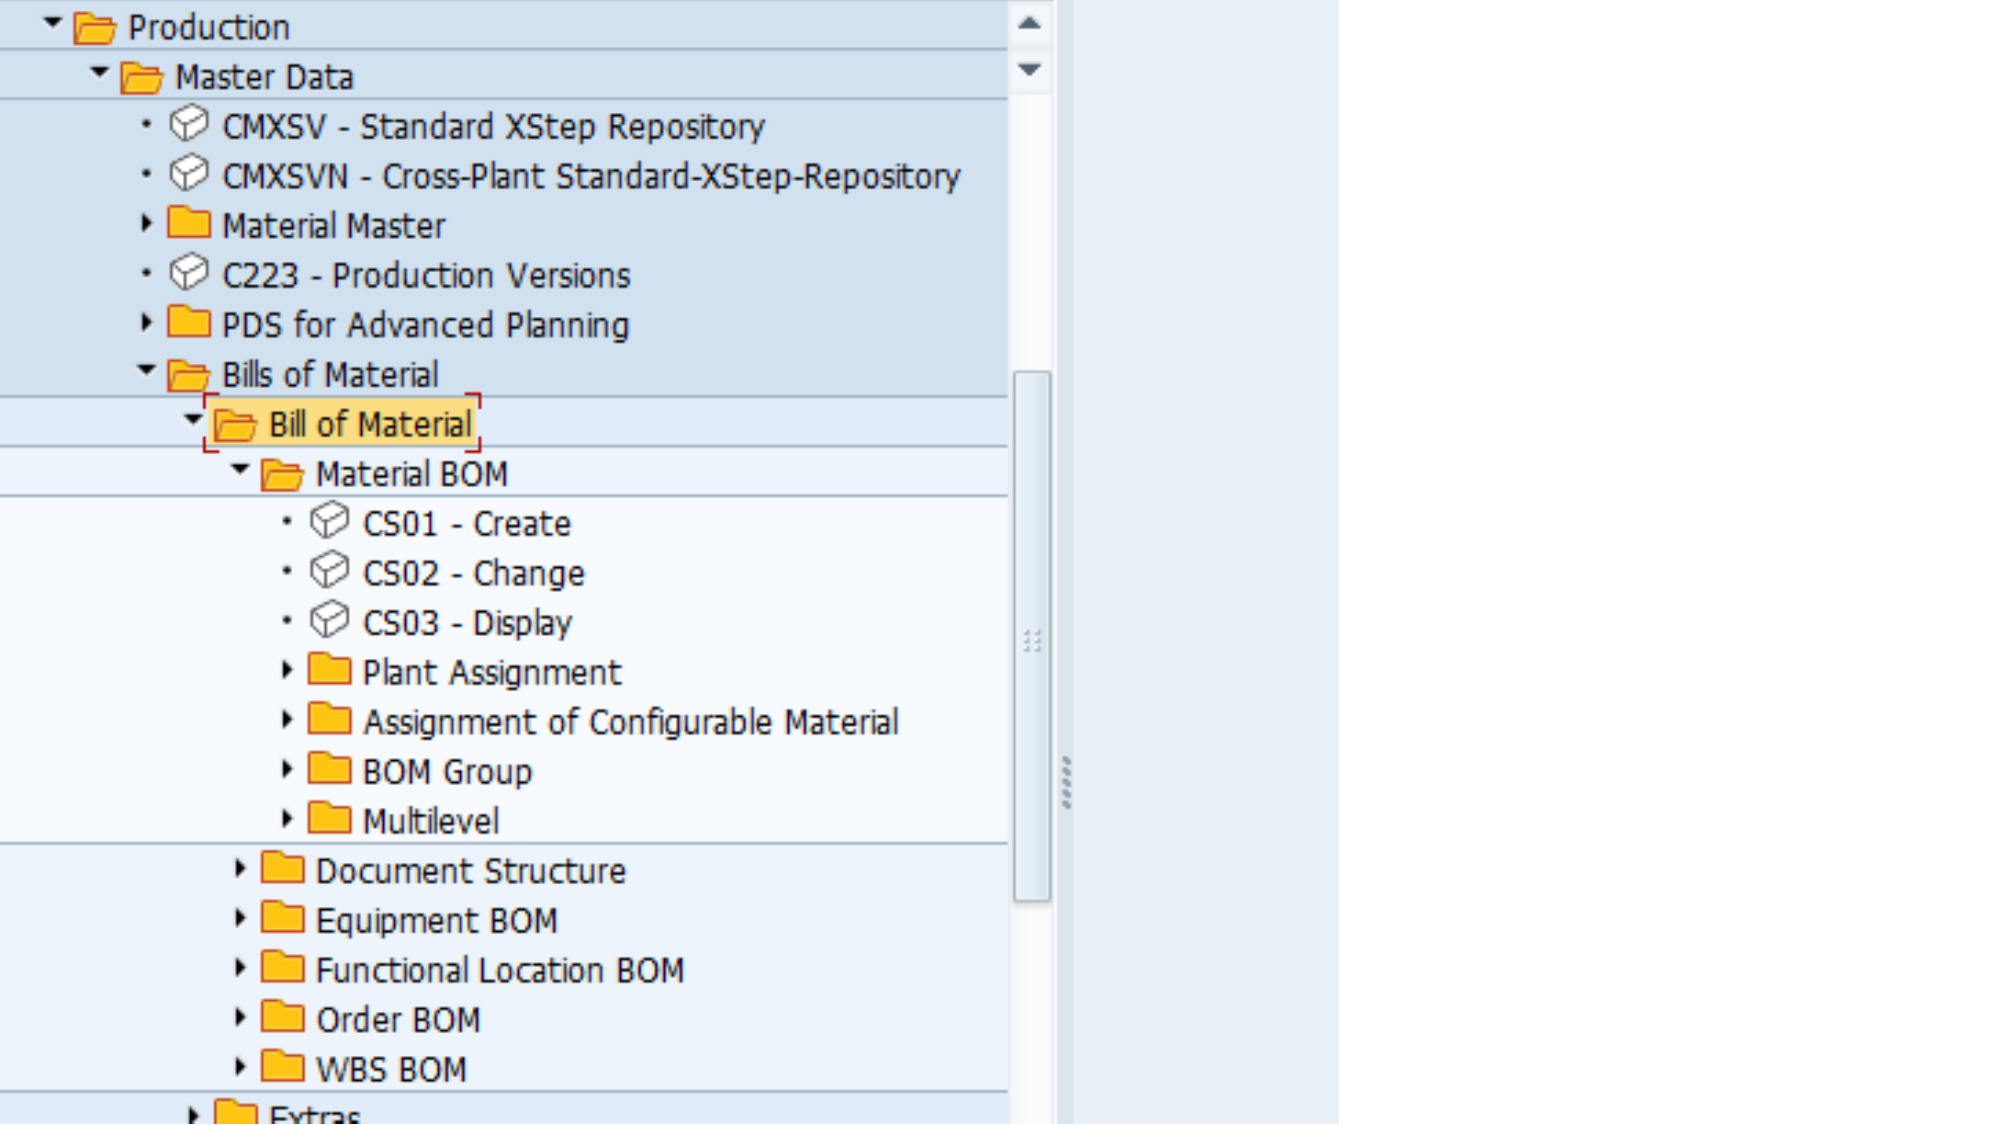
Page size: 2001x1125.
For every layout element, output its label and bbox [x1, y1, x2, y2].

picture [0, 0, 1339, 1124]
